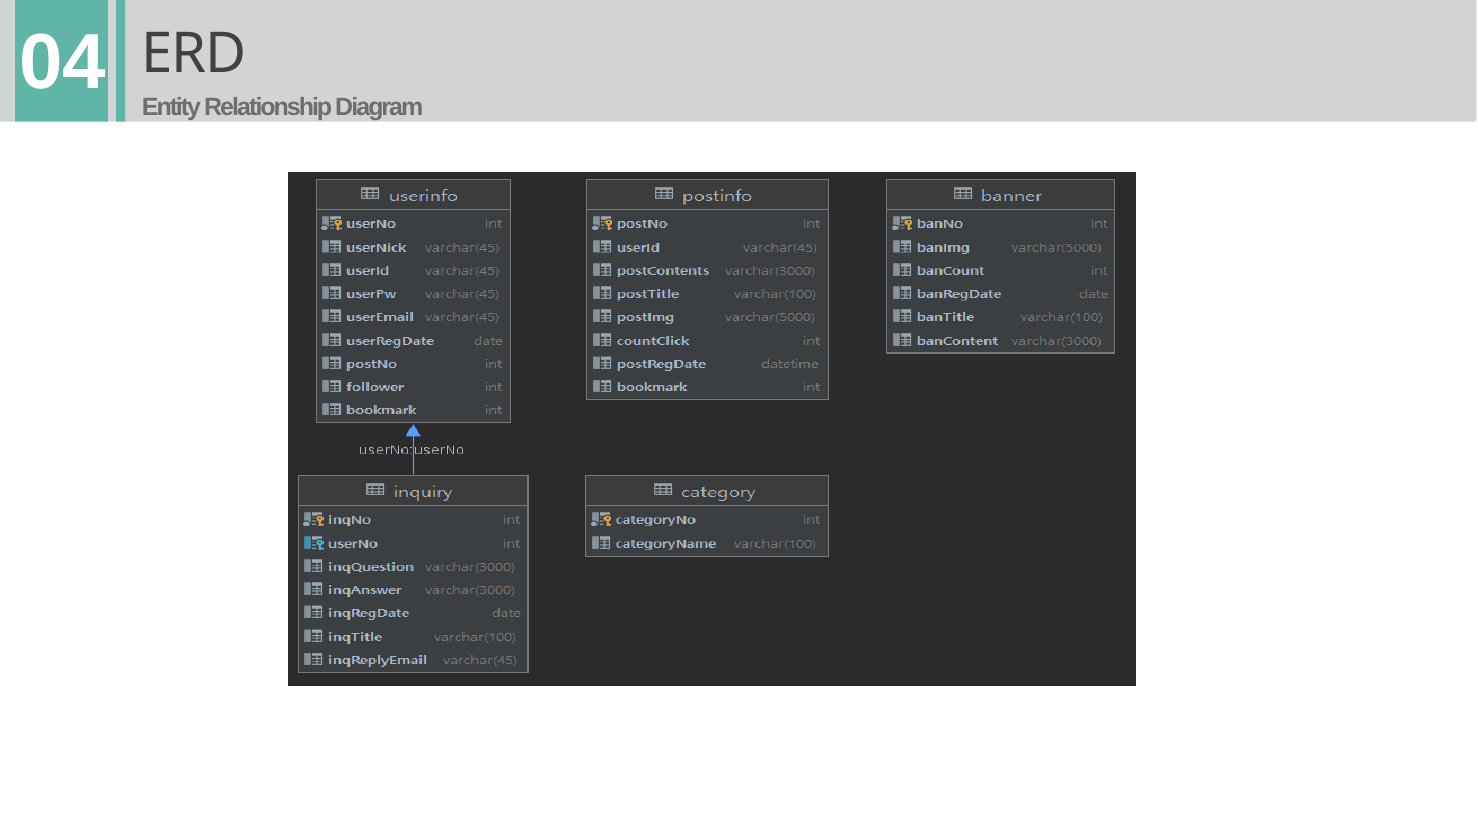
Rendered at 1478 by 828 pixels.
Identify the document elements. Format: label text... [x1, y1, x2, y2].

text_box [116, 0, 126, 122]
title ERD Entity Relationship Diagram [139, 0, 639, 155]
text_box 04 [17, 7, 107, 104]
picture [288, 172, 1136, 686]
